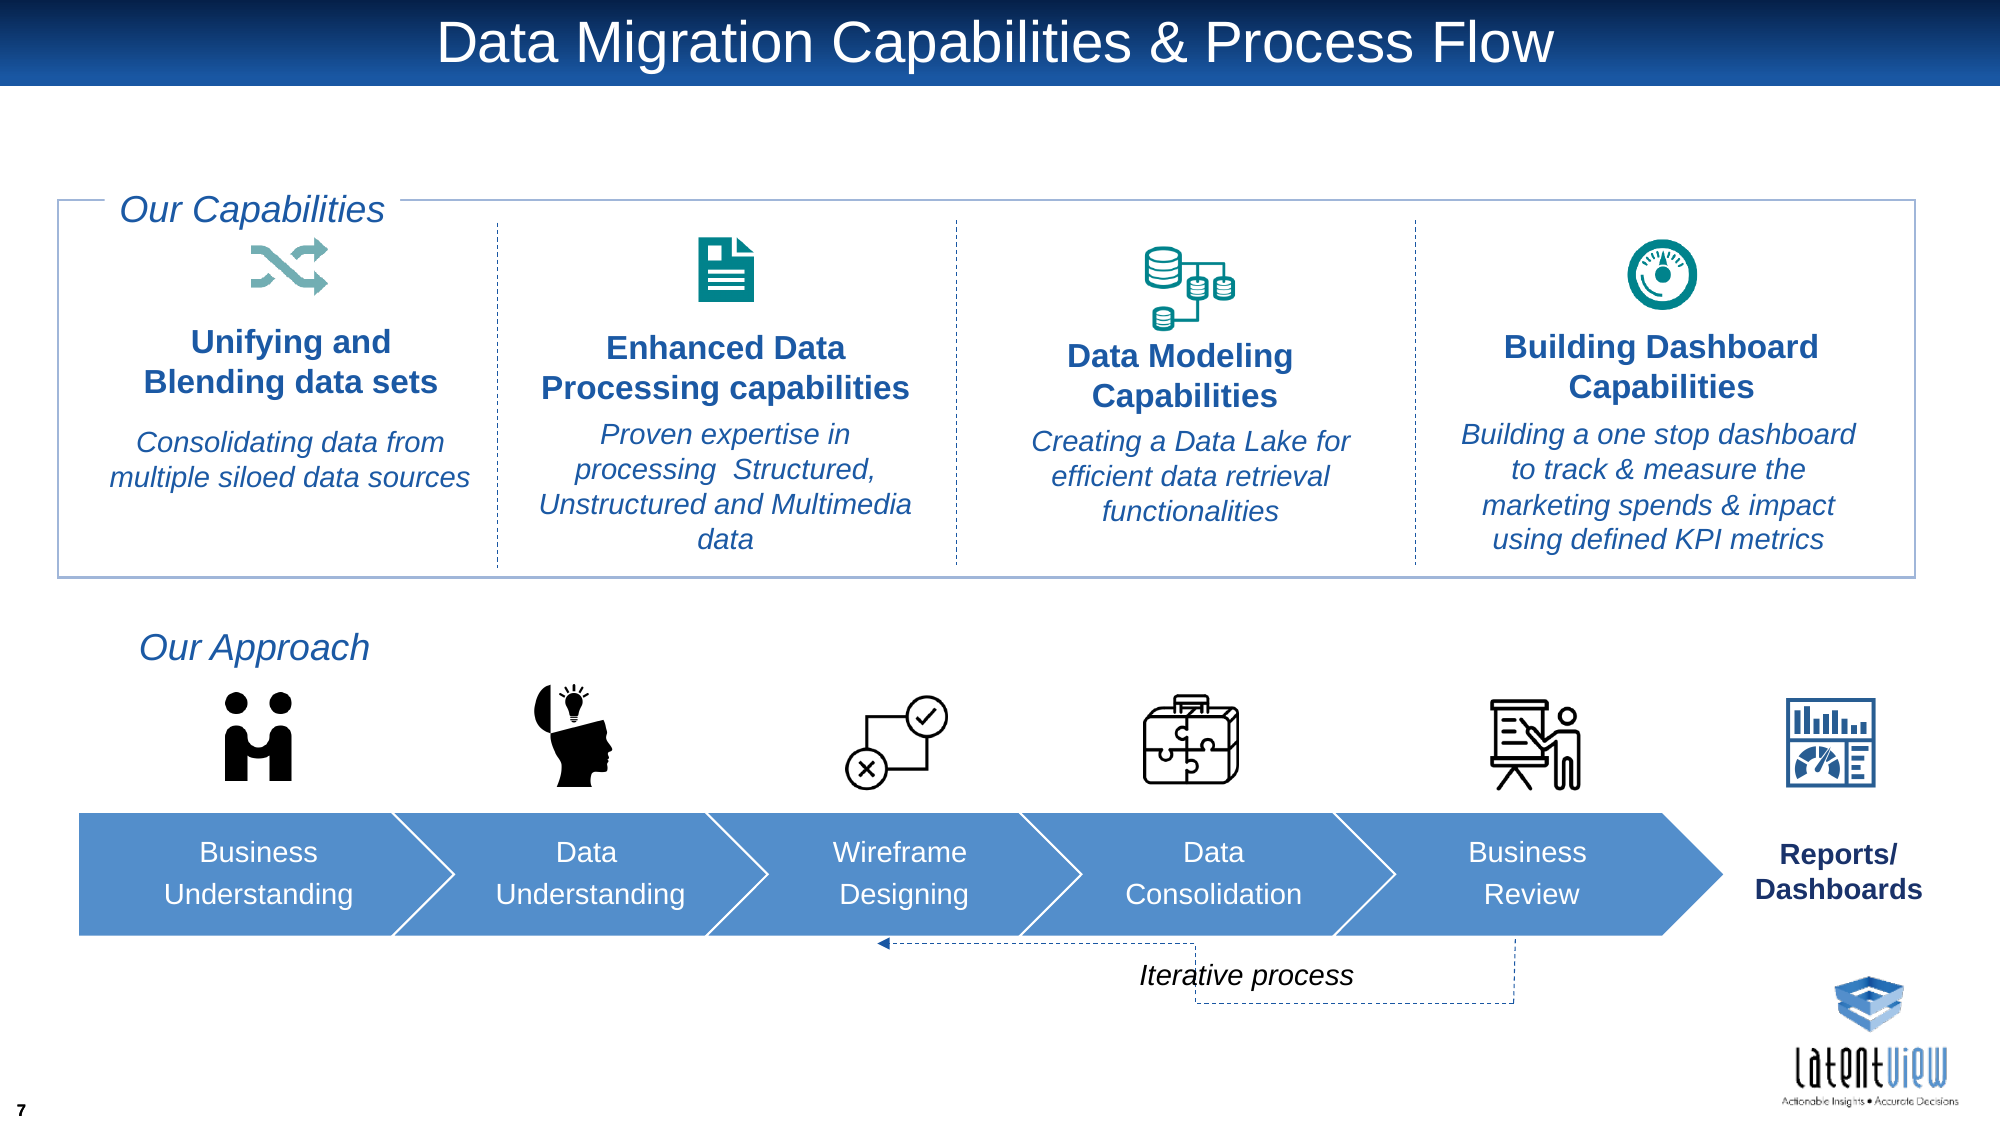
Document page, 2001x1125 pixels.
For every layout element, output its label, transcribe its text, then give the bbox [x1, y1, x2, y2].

title Data Migration Capabilities & Process Flow [98, 9, 1894, 77]
picture [196, 674, 319, 797]
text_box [877, 943, 1514, 1004]
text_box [1416, 229, 1886, 566]
picture [1781, 693, 1880, 792]
text_box Our Capabilities [104, 177, 401, 229]
picture [845, 691, 948, 794]
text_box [975, 238, 1407, 537]
text_box Reports/ Dashboards [1739, 827, 1939, 913]
picture [1754, 959, 1988, 1125]
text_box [77, 811, 1726, 937]
picture [1624, 238, 1699, 312]
picture [1143, 691, 1239, 787]
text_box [498, 229, 956, 566]
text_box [957, 229, 1415, 566]
picture [1486, 695, 1584, 794]
picture [522, 684, 624, 787]
text_box Our Approach [123, 616, 386, 676]
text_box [87, 229, 497, 566]
text_box [57, 199, 1916, 579]
